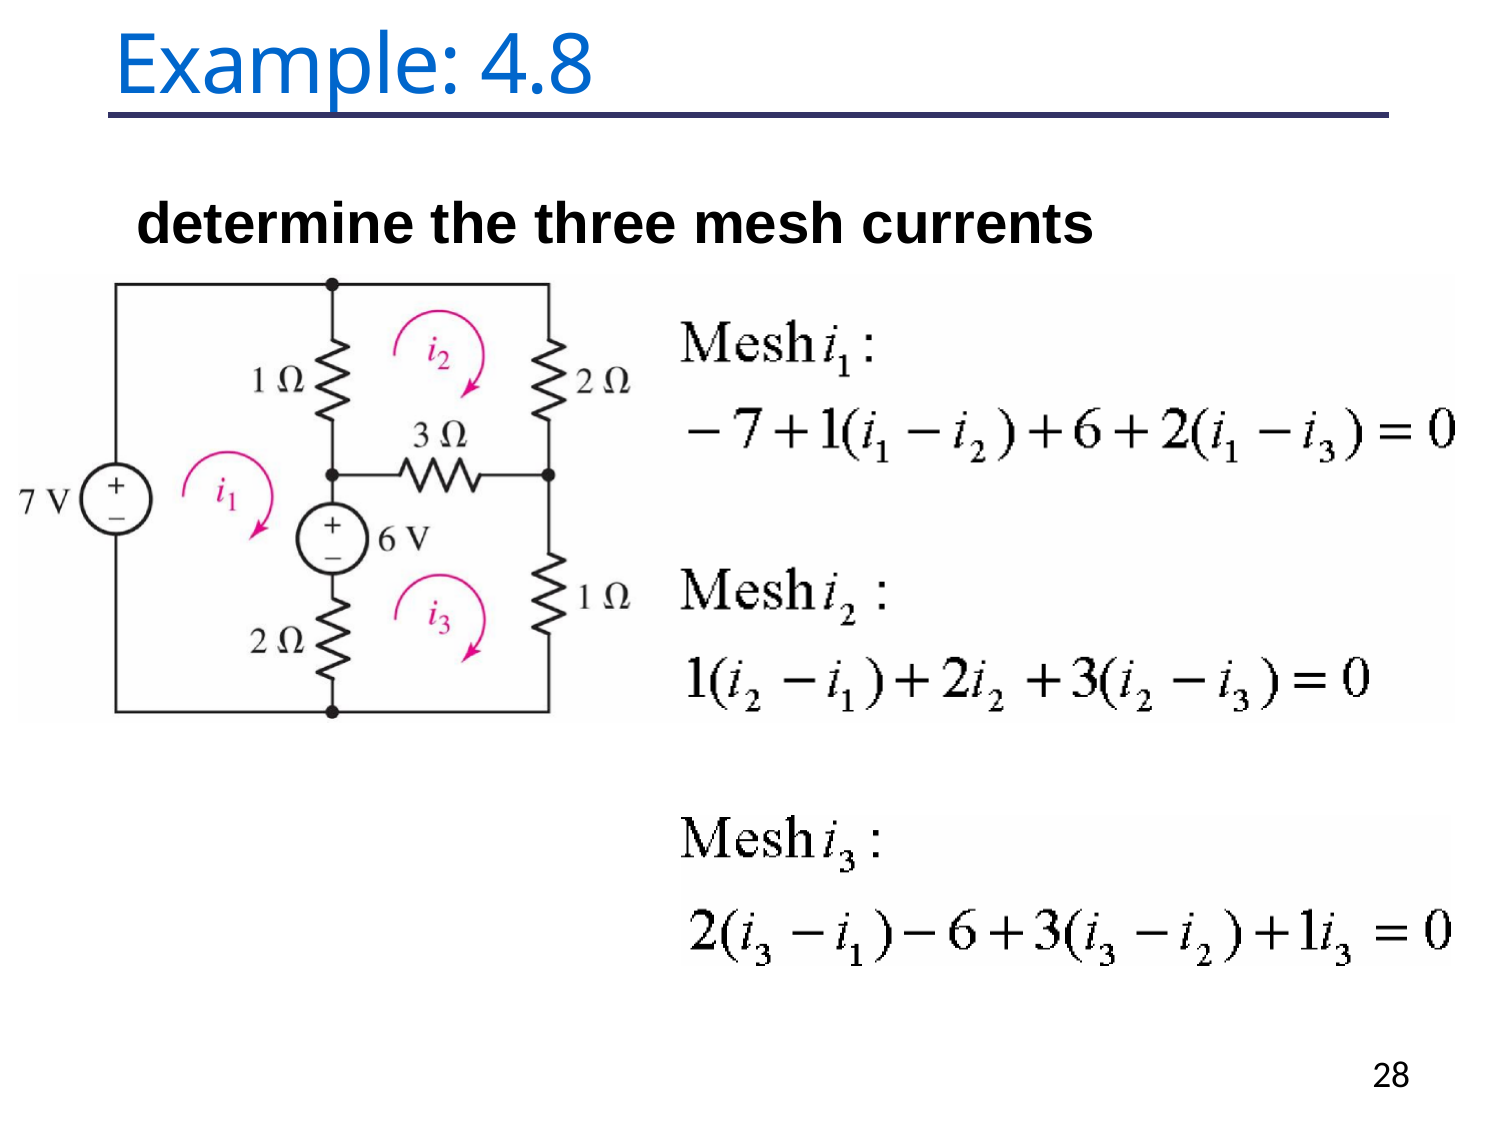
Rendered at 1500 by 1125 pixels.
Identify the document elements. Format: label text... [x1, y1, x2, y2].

picture [681, 815, 1451, 966]
picture [18, 274, 1455, 723]
list determine the three mesh currents [16, 111, 1495, 275]
list Example: 4.8 [16, 18, 1495, 111]
text_box 28 [1074, 1042, 1425, 1103]
